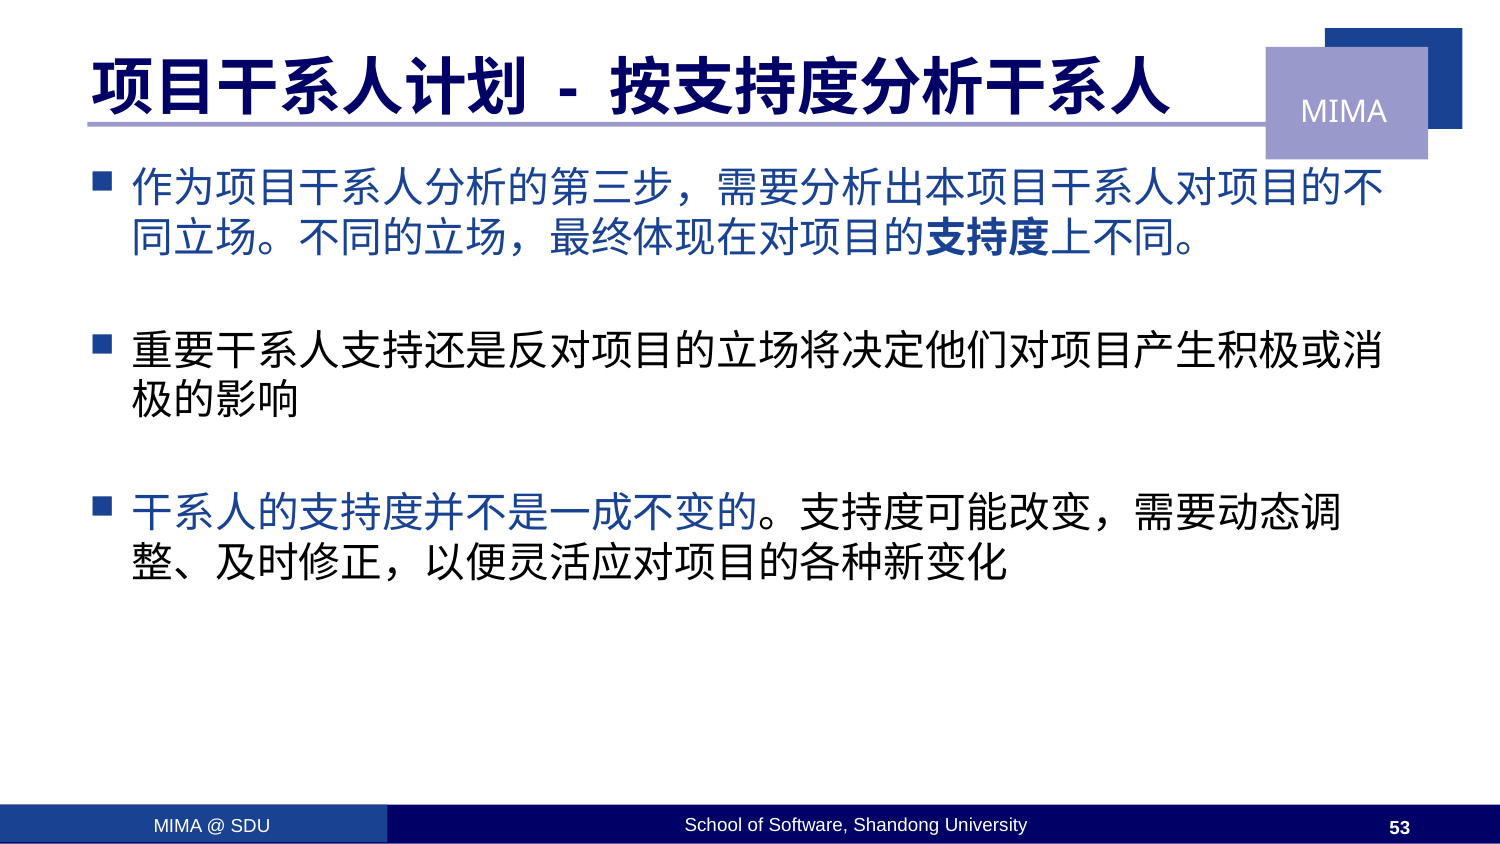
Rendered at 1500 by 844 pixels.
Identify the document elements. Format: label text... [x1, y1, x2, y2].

title 项目干系人计划 - 按支持度分析干系人 [76, 44, 1291, 125]
list 作为项目干系人分析的第三步，需要分析出本项目干系人对项目的不同立场。不同的立场，最终体现在对项目的支持度上不同。 重要干系人支持还是反对项目的立场将决定他们对项目产生积极或消极的影响 干系人的支持度并不是一成不变的。支持度可能改变，需要动态调整、及时修正，以便灵活应对项目的各种新变化 [74, 153, 1426, 743]
